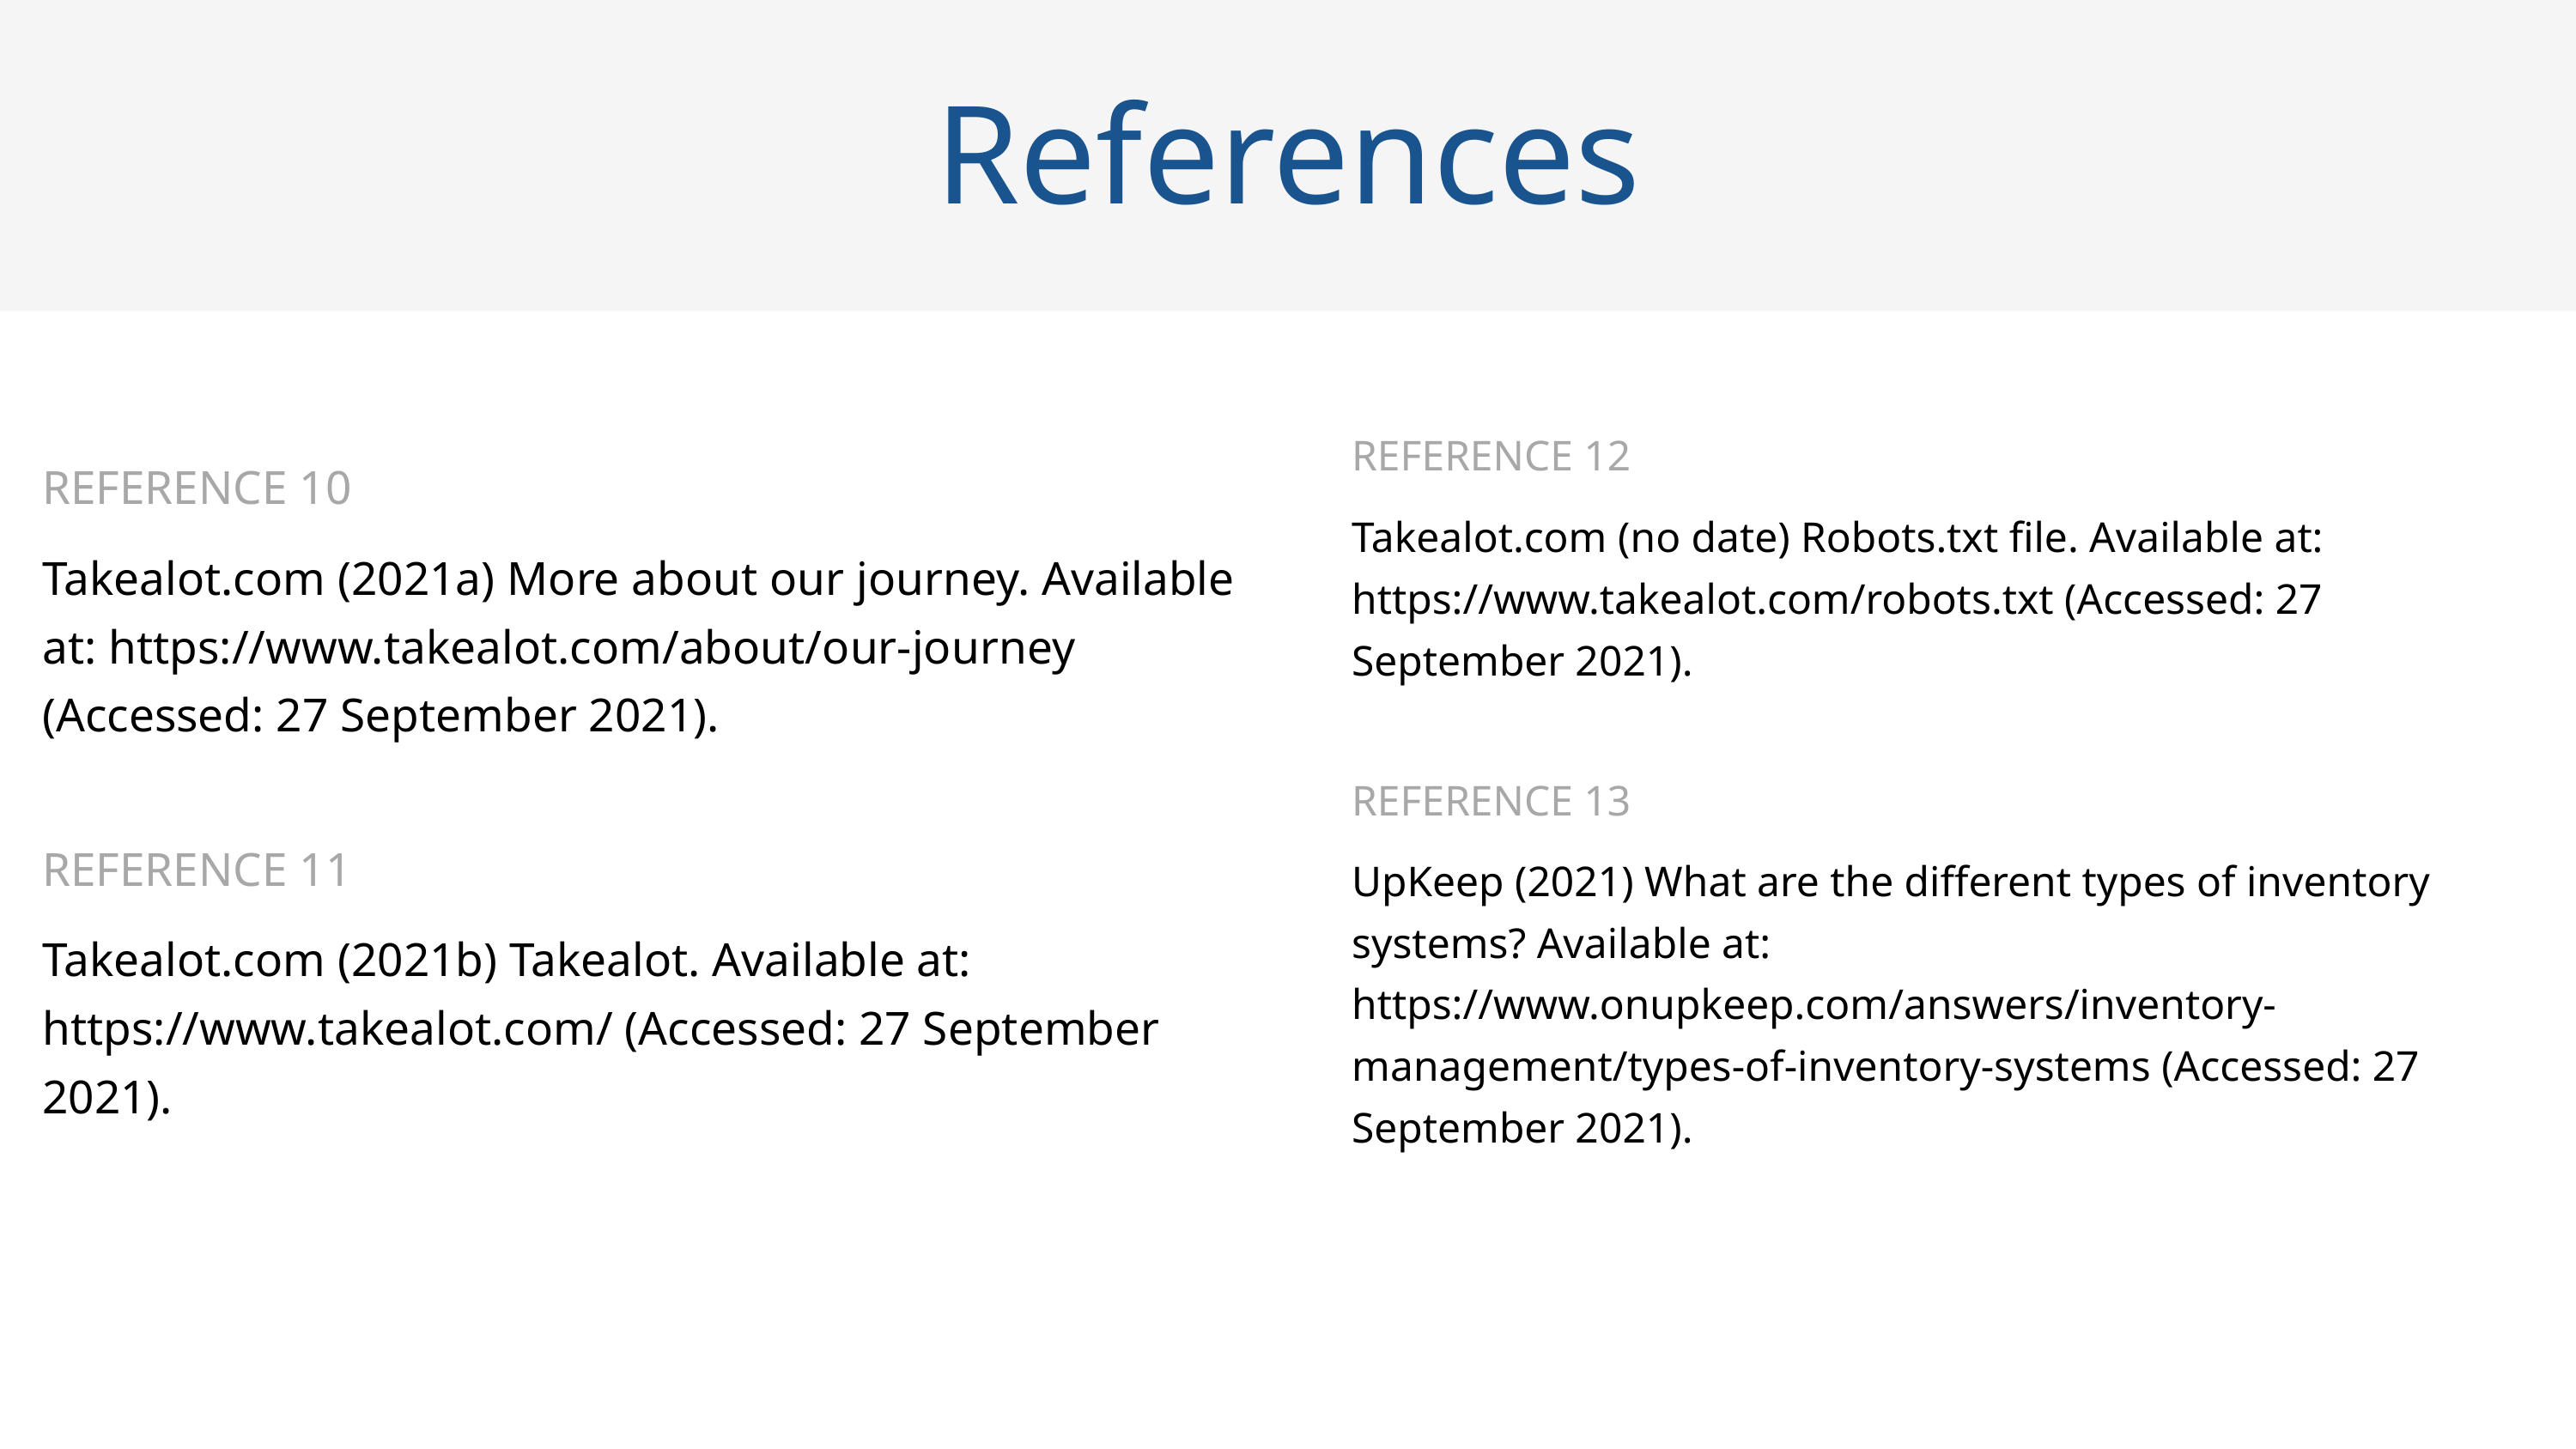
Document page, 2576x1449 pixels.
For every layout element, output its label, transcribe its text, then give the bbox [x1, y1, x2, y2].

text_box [41, 455, 1289, 1117]
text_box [1351, 425, 2475, 1153]
text_box References [201, 54, 2375, 232]
text_box [0, 0, 2576, 312]
